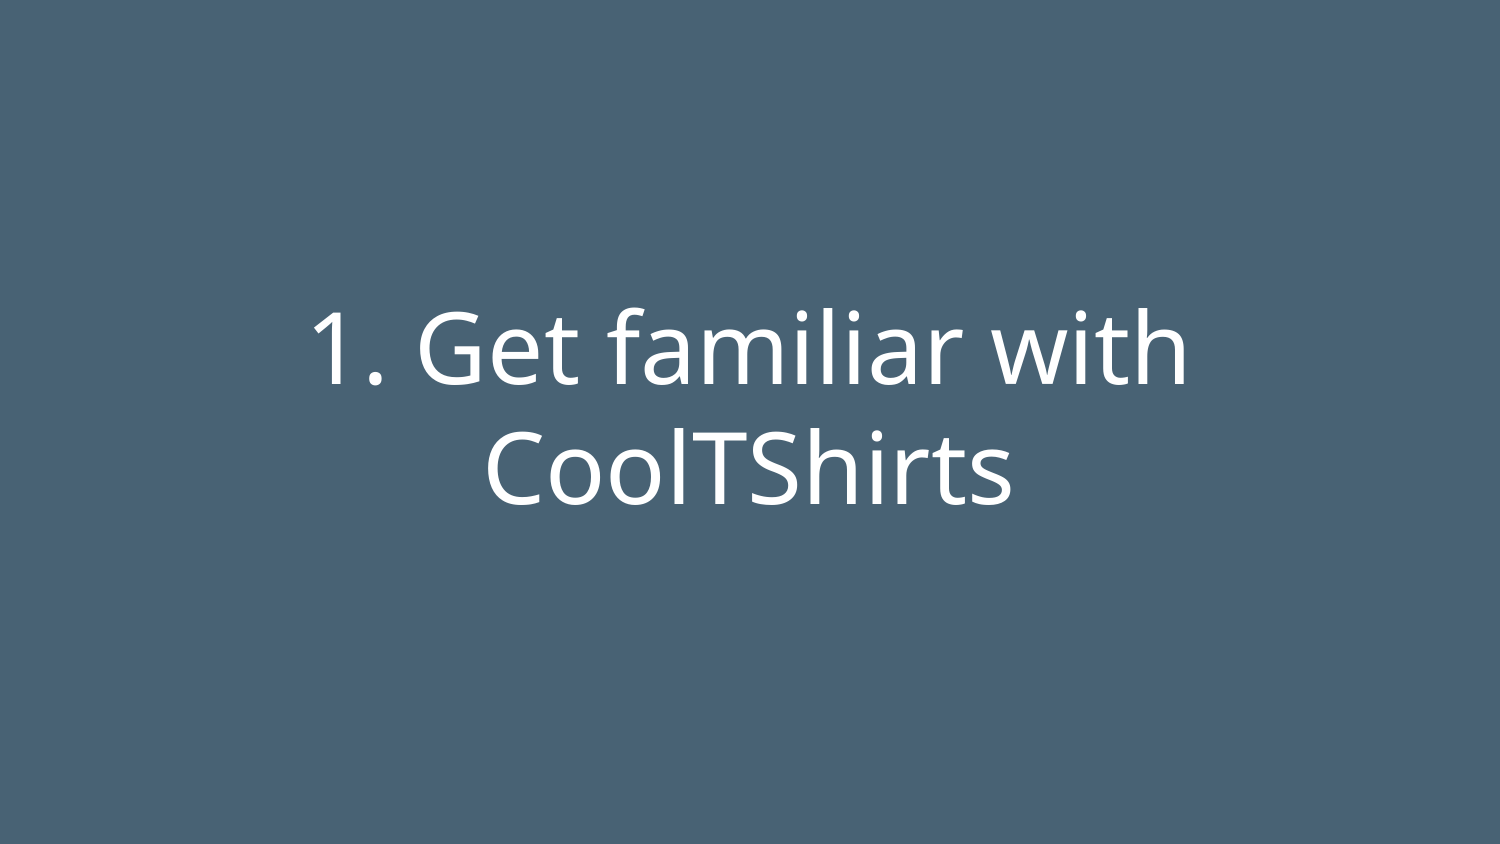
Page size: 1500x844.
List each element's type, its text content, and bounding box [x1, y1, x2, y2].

text_box 1. Get familiar with CoolTShirts [33, 253, 1464, 591]
